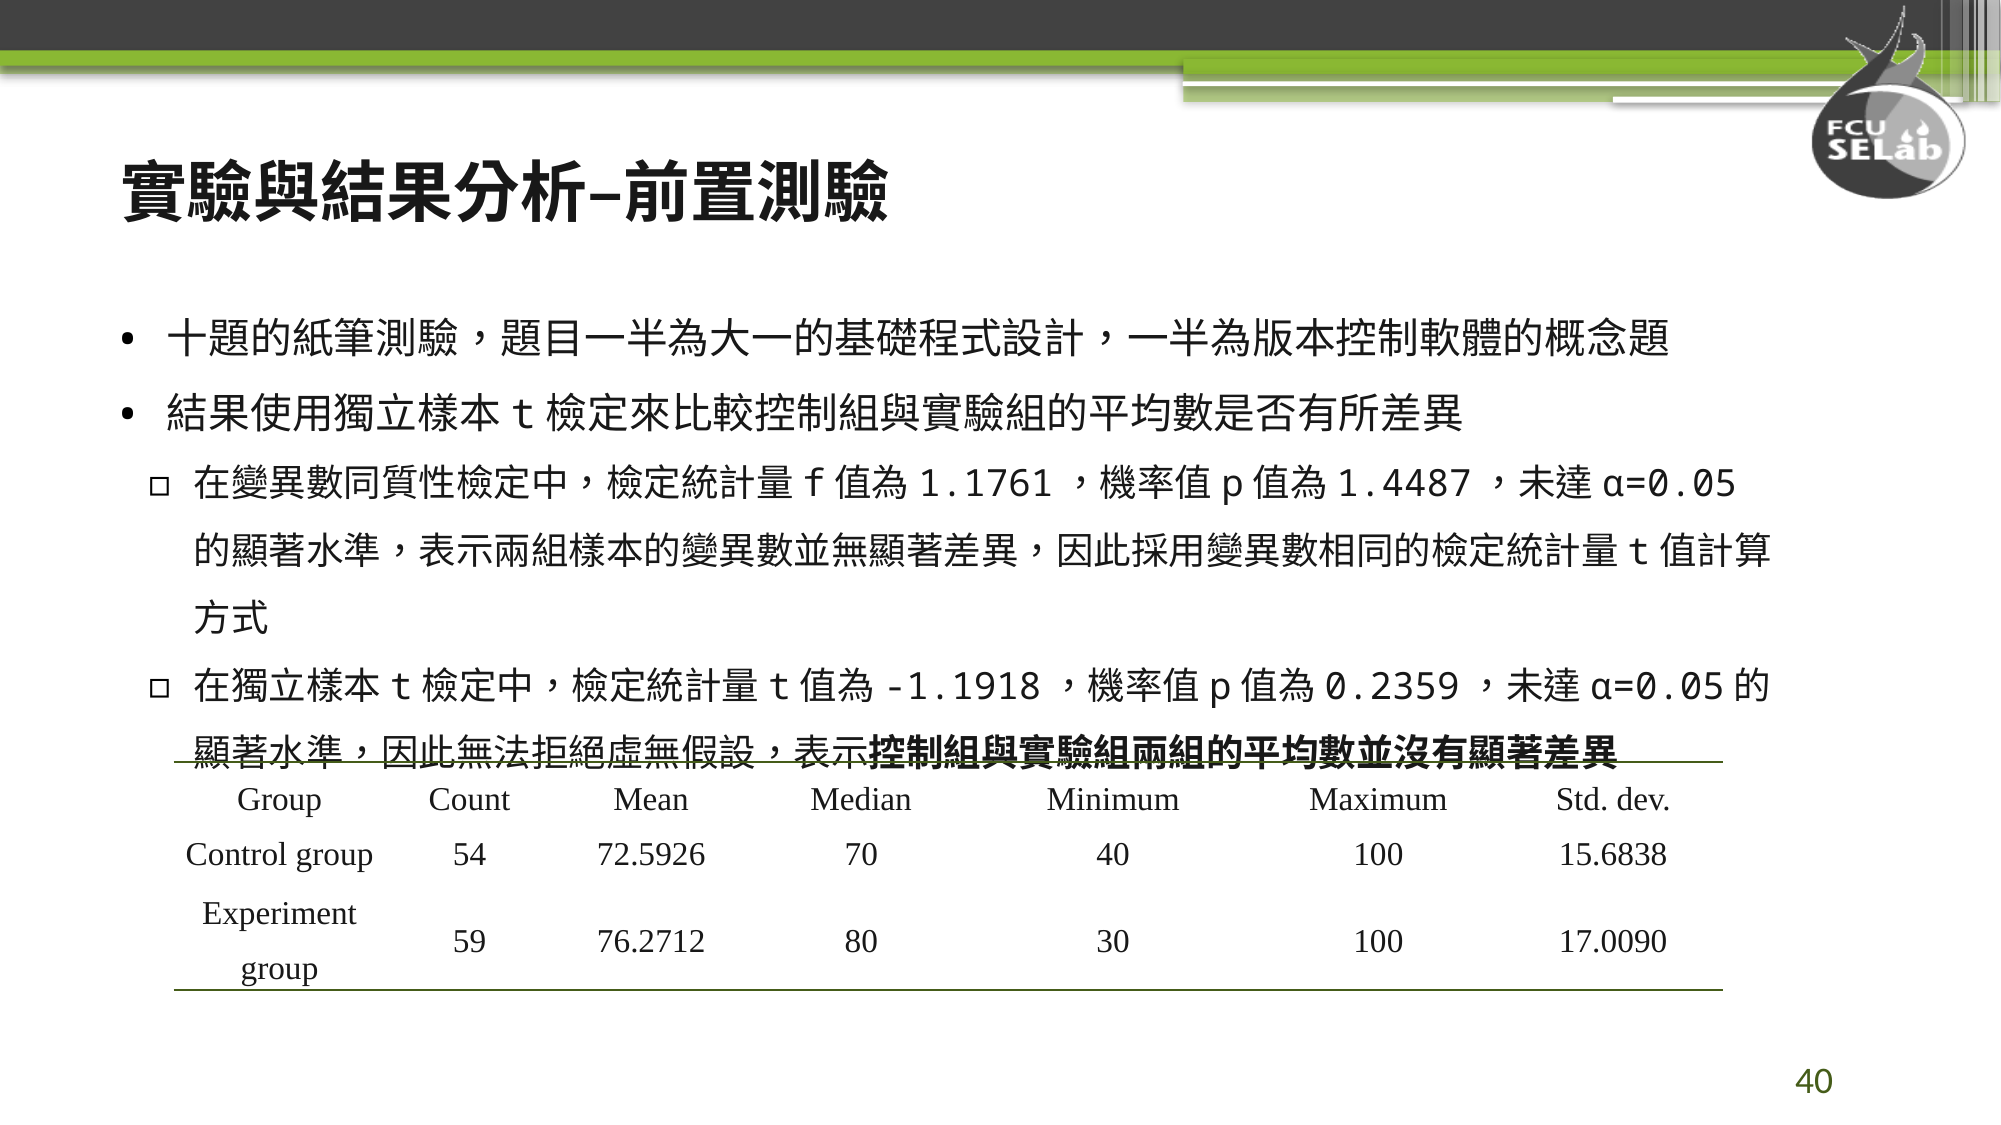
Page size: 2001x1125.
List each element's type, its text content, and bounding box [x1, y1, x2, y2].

table_cell 70 [749, 817, 974, 873]
table_cell Experiment group [174, 873, 386, 989]
table_header Group [174, 763, 386, 817]
table_cell Control group [174, 817, 386, 873]
table_cell 59 [386, 873, 553, 989]
title 實驗與結果分析–前置測驗 [0, 101, 1900, 277]
table_header Mean [553, 763, 749, 817]
table_cell 100 [1253, 817, 1504, 873]
table_header Minimum [974, 763, 1253, 817]
table_header Median [749, 763, 974, 817]
list 十題的紙筆測驗，題目一半為大一的基礎程式設計，一半為版本控制軟體的概念題 結果使用獨立樣本t檢定來比較控制組與實驗組的平均數是否有所差異 在變異數同質性檢定中，檢定統計量f值為1.1761，機率值p值為1.4487，未達α=0.05的顯著水準，表示兩組樣本的變異數並無顯著差異，因此採用變異數相同的檢定統計量t值計算方式 在獨立樣本t檢定中，檢定統計量t值為-1.1918，機率值p值為0.2359，未達α=0.05的顯著水準，因此無法拒絕虛無假設，表示控制組與實驗組兩組的平均數並沒有顯著差異 [99, 276, 1797, 826]
table_cell 100 [1253, 873, 1504, 989]
table_header Count [386, 763, 553, 817]
table_cell 17.0090 [1504, 873, 1723, 989]
table_header Std. dev. [1504, 763, 1723, 817]
table_cell 30 [974, 873, 1253, 989]
table_cell 15.6838 [1504, 817, 1723, 873]
table_cell 40 [974, 817, 1253, 873]
slide_number 40 [1780, 1048, 1974, 1109]
table_cell 72.5926 [553, 817, 749, 873]
table_header Maximum [1253, 763, 1504, 817]
table_cell 76.2712 [553, 873, 749, 989]
picture [1780, 2, 2000, 203]
table_cell 80 [749, 873, 974, 989]
table_cell 54 [386, 817, 553, 873]
